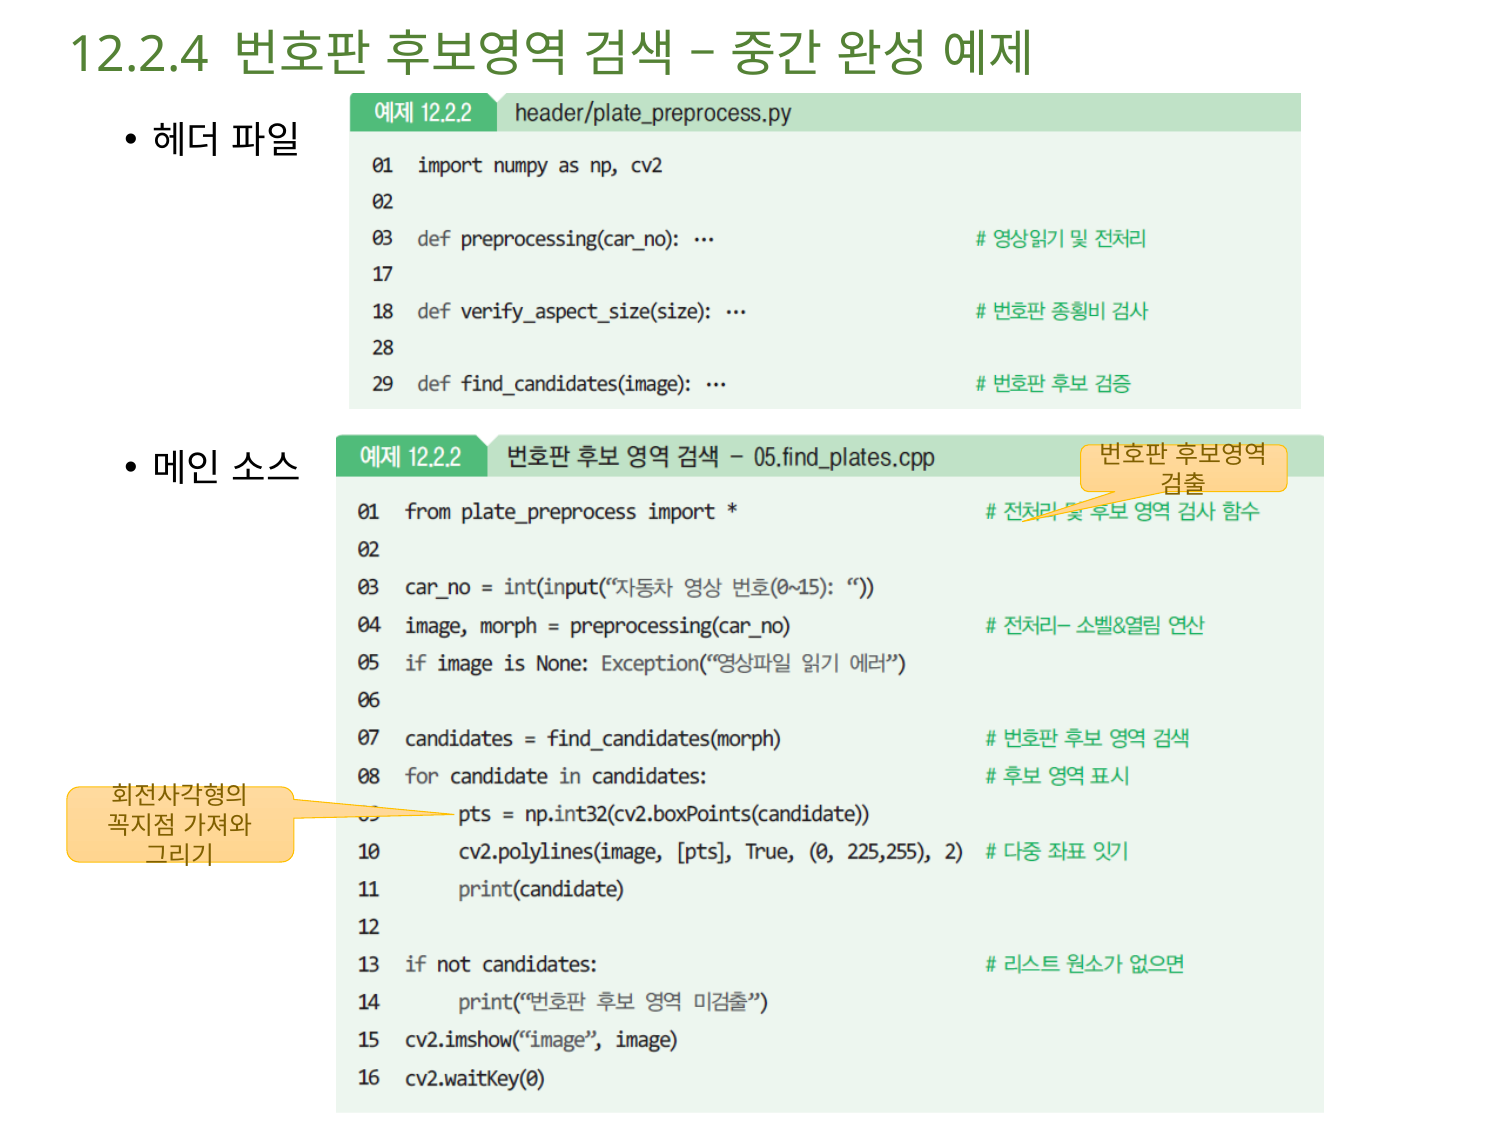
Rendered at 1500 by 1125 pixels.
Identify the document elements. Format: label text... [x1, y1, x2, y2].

picture [336, 432, 1324, 1114]
title 12.2.4 번호판 후보영역 검색 – 중간 완성 예제 [53, 4, 1459, 107]
picture [348, 93, 1301, 409]
list 헤더 파일 메인 소스 [53, 113, 1459, 1102]
text_box 회전사각형의 꼭지점 가져와 그리기 [66, 786, 336, 863]
